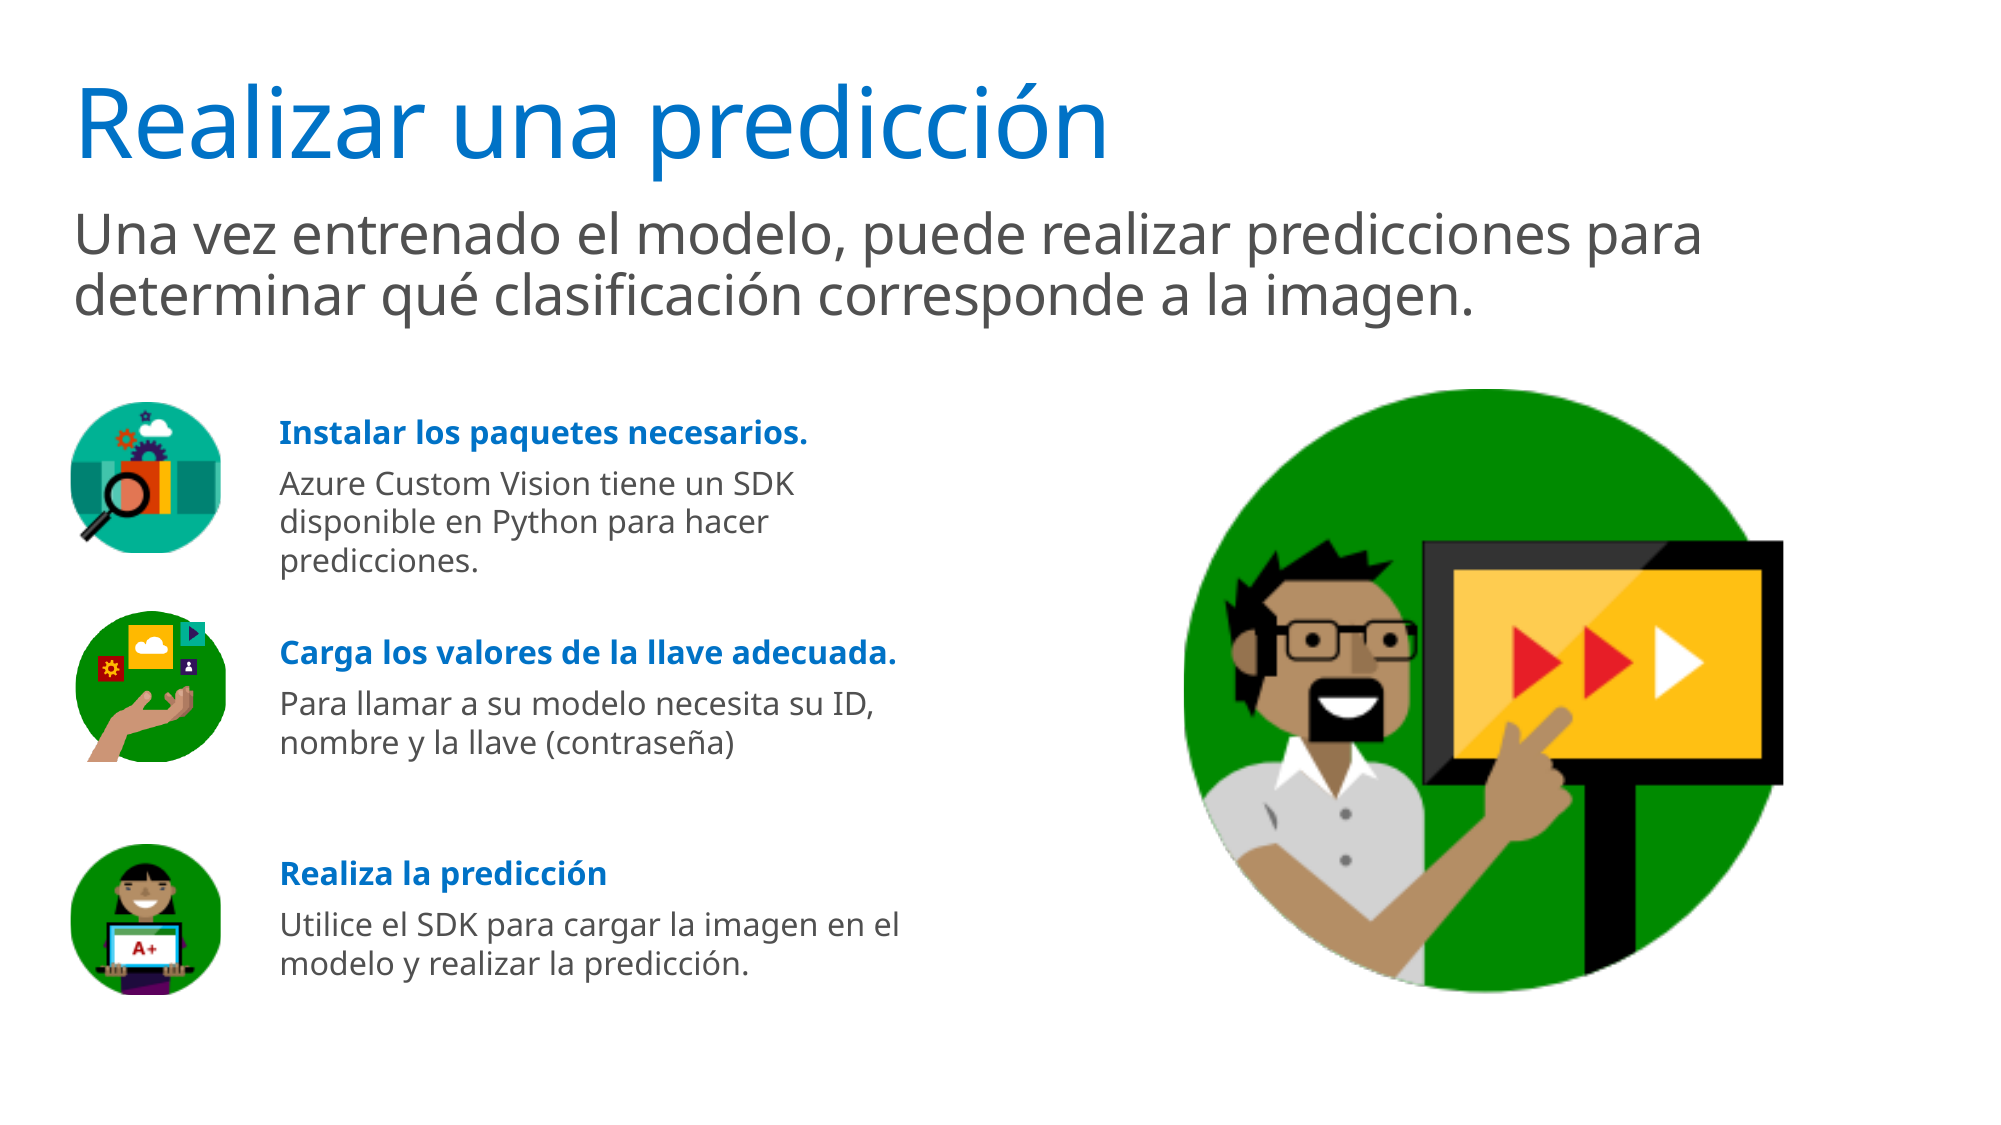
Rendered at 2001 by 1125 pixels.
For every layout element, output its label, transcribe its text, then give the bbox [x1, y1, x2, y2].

picture [1183, 388, 1784, 1009]
picture [70, 402, 221, 554]
text_box Instalar los paquetes necesarios. Azure Custom Vision tiene un SDK disponible en Python para hacer predicciones. [264, 397, 956, 559]
picture [75, 610, 226, 762]
picture [70, 843, 221, 995]
title Realizar una predicción [58, 58, 1942, 191]
list Una vez entrenado el modelo, puede realizar predicciones para determinar qué clasificación corresponde a la imagen. [58, 191, 1942, 324]
text_box Realiza la predicción Utilice el SDK para cargar la imagen en el modelo y realizar la predicción. [264, 838, 1000, 1000]
text_box Carga los valores de la llave adecuada. Para llamar a su modelo necesita su ID, nombre y la llave (contraseña) [264, 617, 956, 780]
